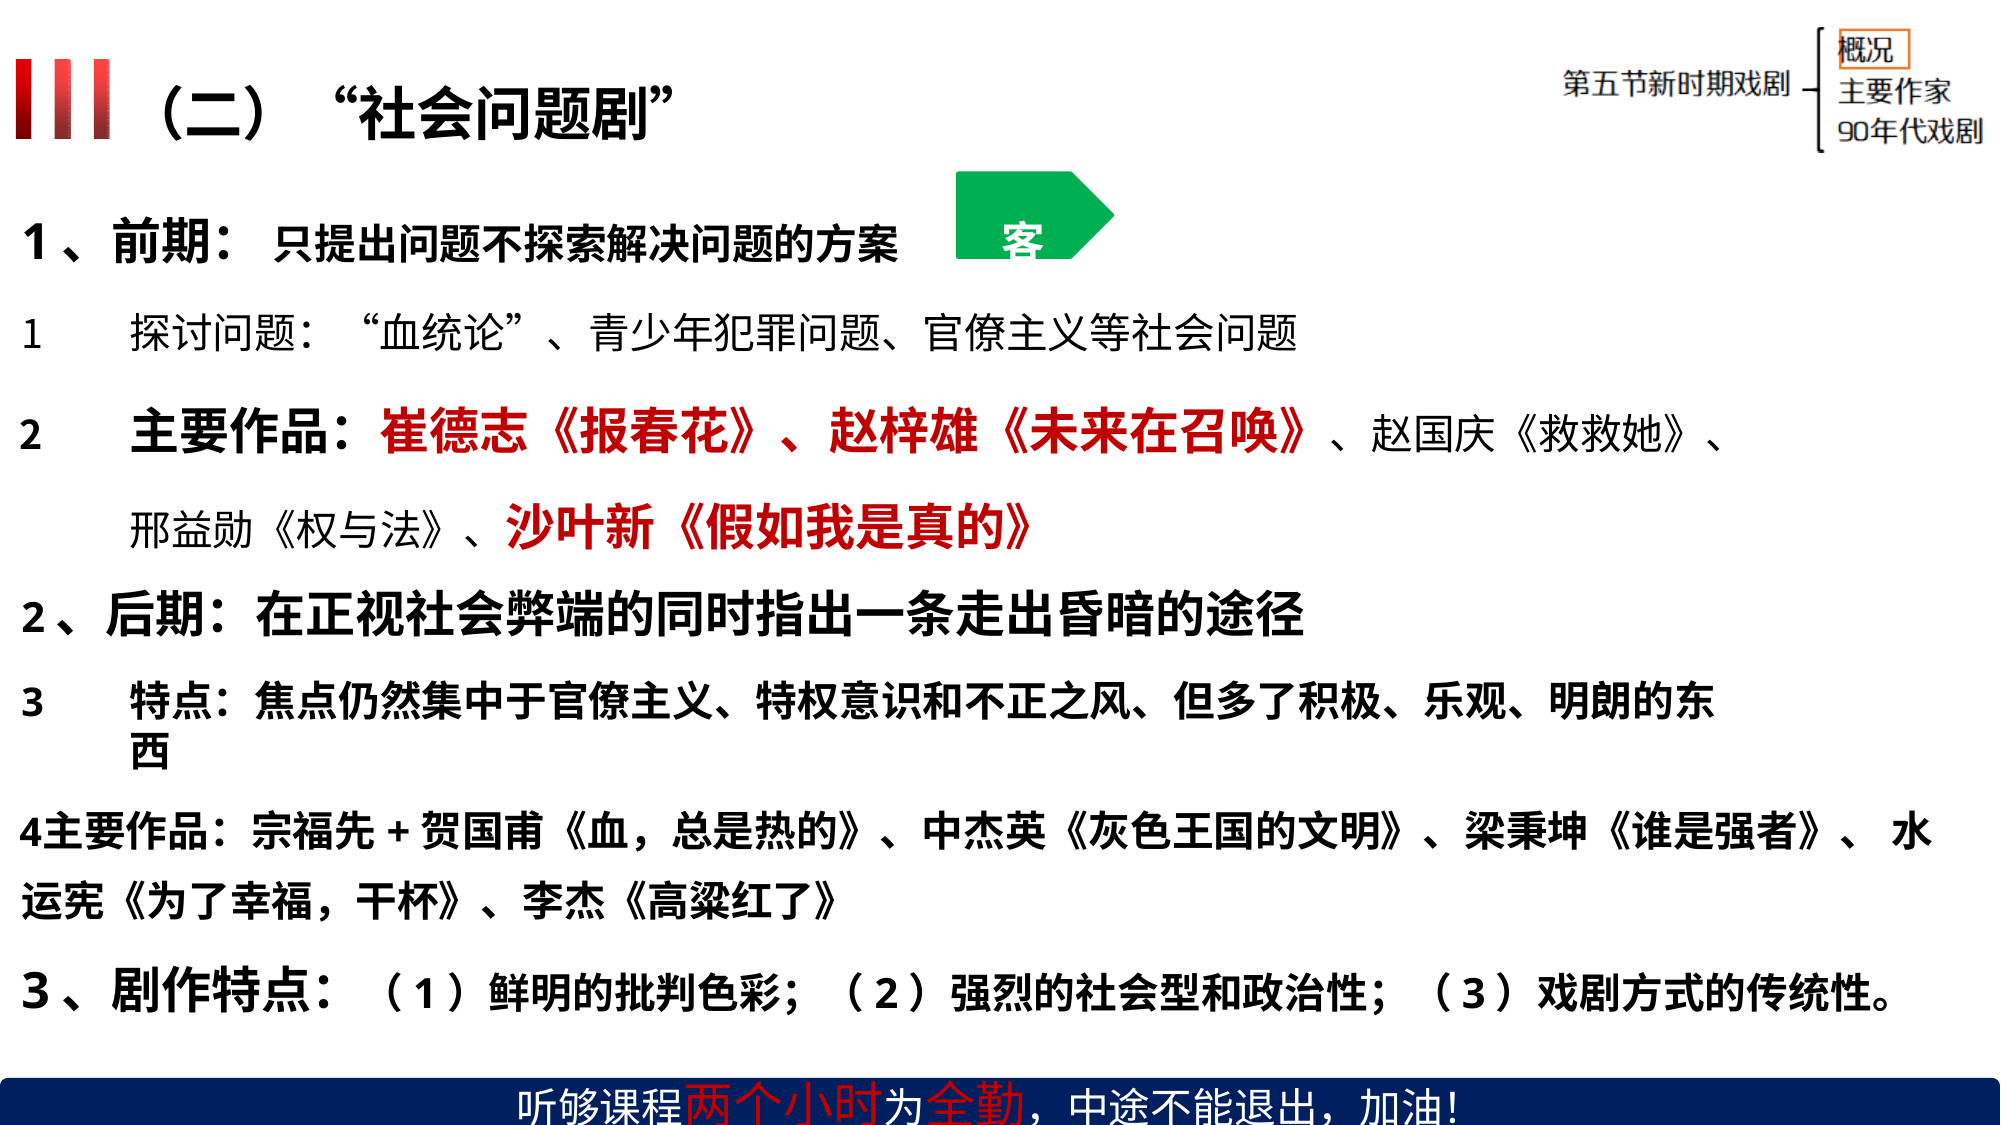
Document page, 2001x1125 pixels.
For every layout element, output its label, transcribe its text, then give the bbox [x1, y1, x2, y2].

text_box [1562, 27, 1983, 153]
picture [15, 59, 32, 139]
text_box [54, 59, 71, 139]
text_box [93, 59, 110, 139]
text_box [958, 173, 1079, 182]
text_box [0, 1077, 2000, 1125]
footer 听够课程两个小时为全勤，中途不能退出，加油！ [514, 1079, 1486, 1125]
text_box 1、前期： 只提出问题不探索解决问题的方案 客 探讨问题：“血统论”、青少年犯罪问题、官僚主义等社会问题 主要作品：崔德志《报春花》、赵梓雄《未来在召唤》、赵国庆《救救她》、 邢益勋《权与法》、沙叶新《假如我是真的》 2、后期：在正视社会弊端的同时指出一条走出昏暗的途径 特点：焦点仍然集中于官僚主义、特权意识和不正之风、但多了积极、乐观、明朗的东西 主要作品：宗福先+贺国甫《血，总是热的》、中杰英《灰色王国的文明》、梁秉坤《谁是强者》、 水运宪《为了幸福，干杯》、李杰《高粱红了》 3、剧作特点：（1）鲜明的批判色彩；（2）强烈的社会型和政治性；（3）戏剧方式的传统性。 [19, 182, 1955, 1019]
title （二）“社会问题剧” [124, 74, 711, 182]
